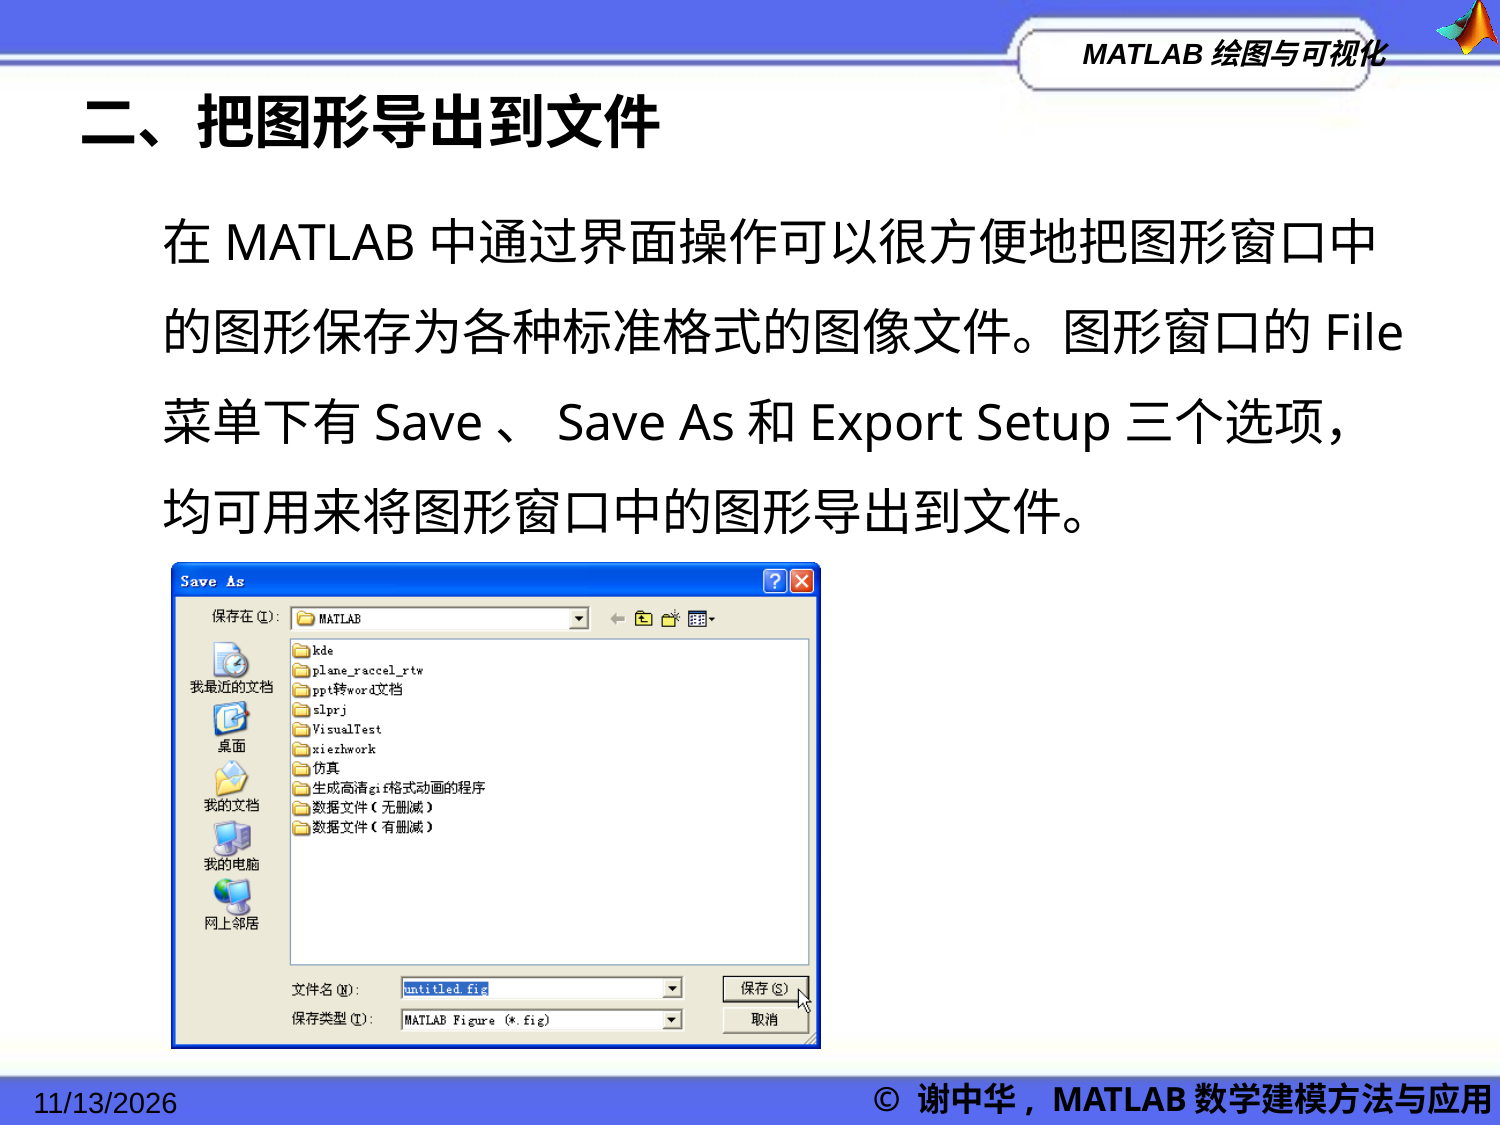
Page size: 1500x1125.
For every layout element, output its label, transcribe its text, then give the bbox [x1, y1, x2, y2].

footer © 谢中华, MATLAB数学建模方法与应用 [790, 1078, 1495, 1120]
picture [0, 0, 1500, 1125]
text_box 二、把图形导出到文件 [64, 78, 1149, 163]
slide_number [18, 1077, 369, 1120]
text_box 在MATLAB中通过界面操作可以很方便地把图形窗口中的图形保存为各种标准格式的图像文件。图形窗口的File菜单下有Save、Save As和Export Setup三个选项，均可用来将图形窗口中的图形导出到文件。 [147, 172, 1436, 548]
